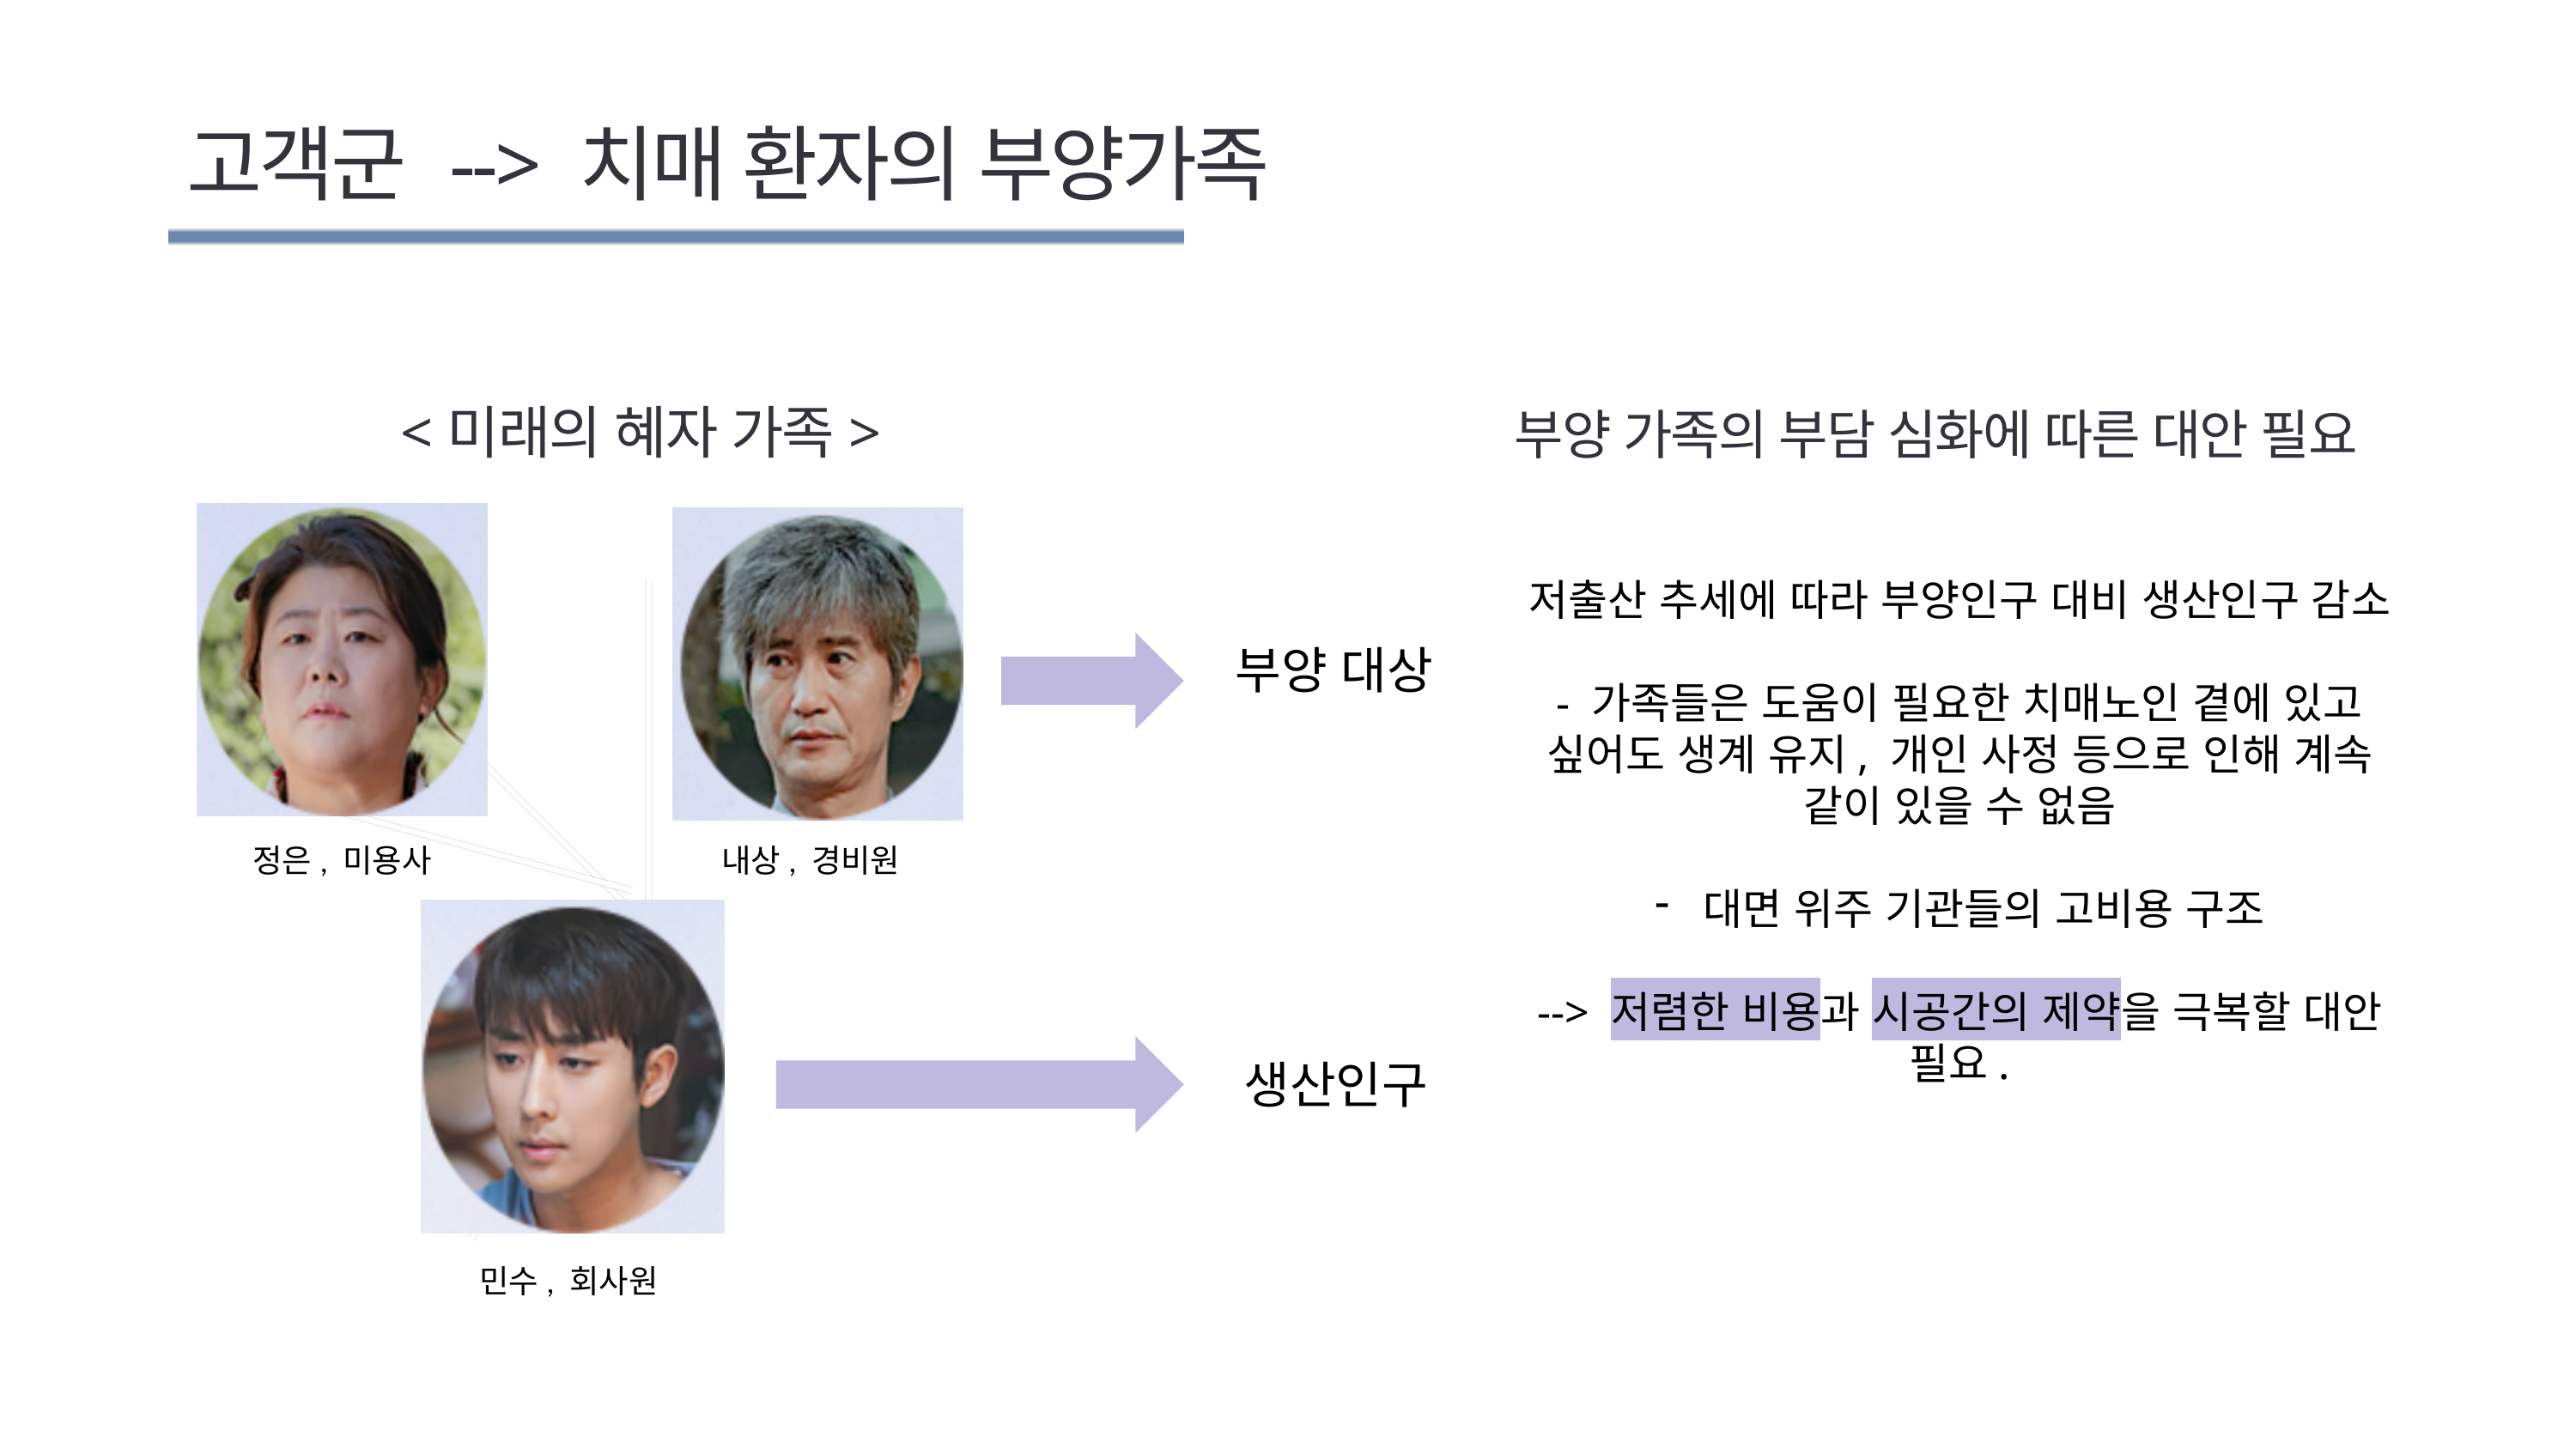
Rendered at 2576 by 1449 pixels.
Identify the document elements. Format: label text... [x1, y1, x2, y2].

text_box 고객군 --> 치매 환자의 부양가족 [174, 106, 1322, 217]
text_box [190, 389, 1488, 1307]
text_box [167, 211, 1184, 264]
text_box 부양 가족의 부담 심화에 따른 대안 필요 [1492, 394, 2404, 472]
text_box 저출산 추세에 따라 부양인구 대비 생산인구 감소 - 가족들은 도움이 필요한 치매노인 곁에 있고 싶어도 생계 유지, 개인 사정 등으로 인해 계속 같이 있을 수 없음 대면 위주 기관들의 고비용 구조 --> 저렴한 비용과 시공간의 제약을 극복할 대안 필요. [1492, 566, 2430, 1197]
